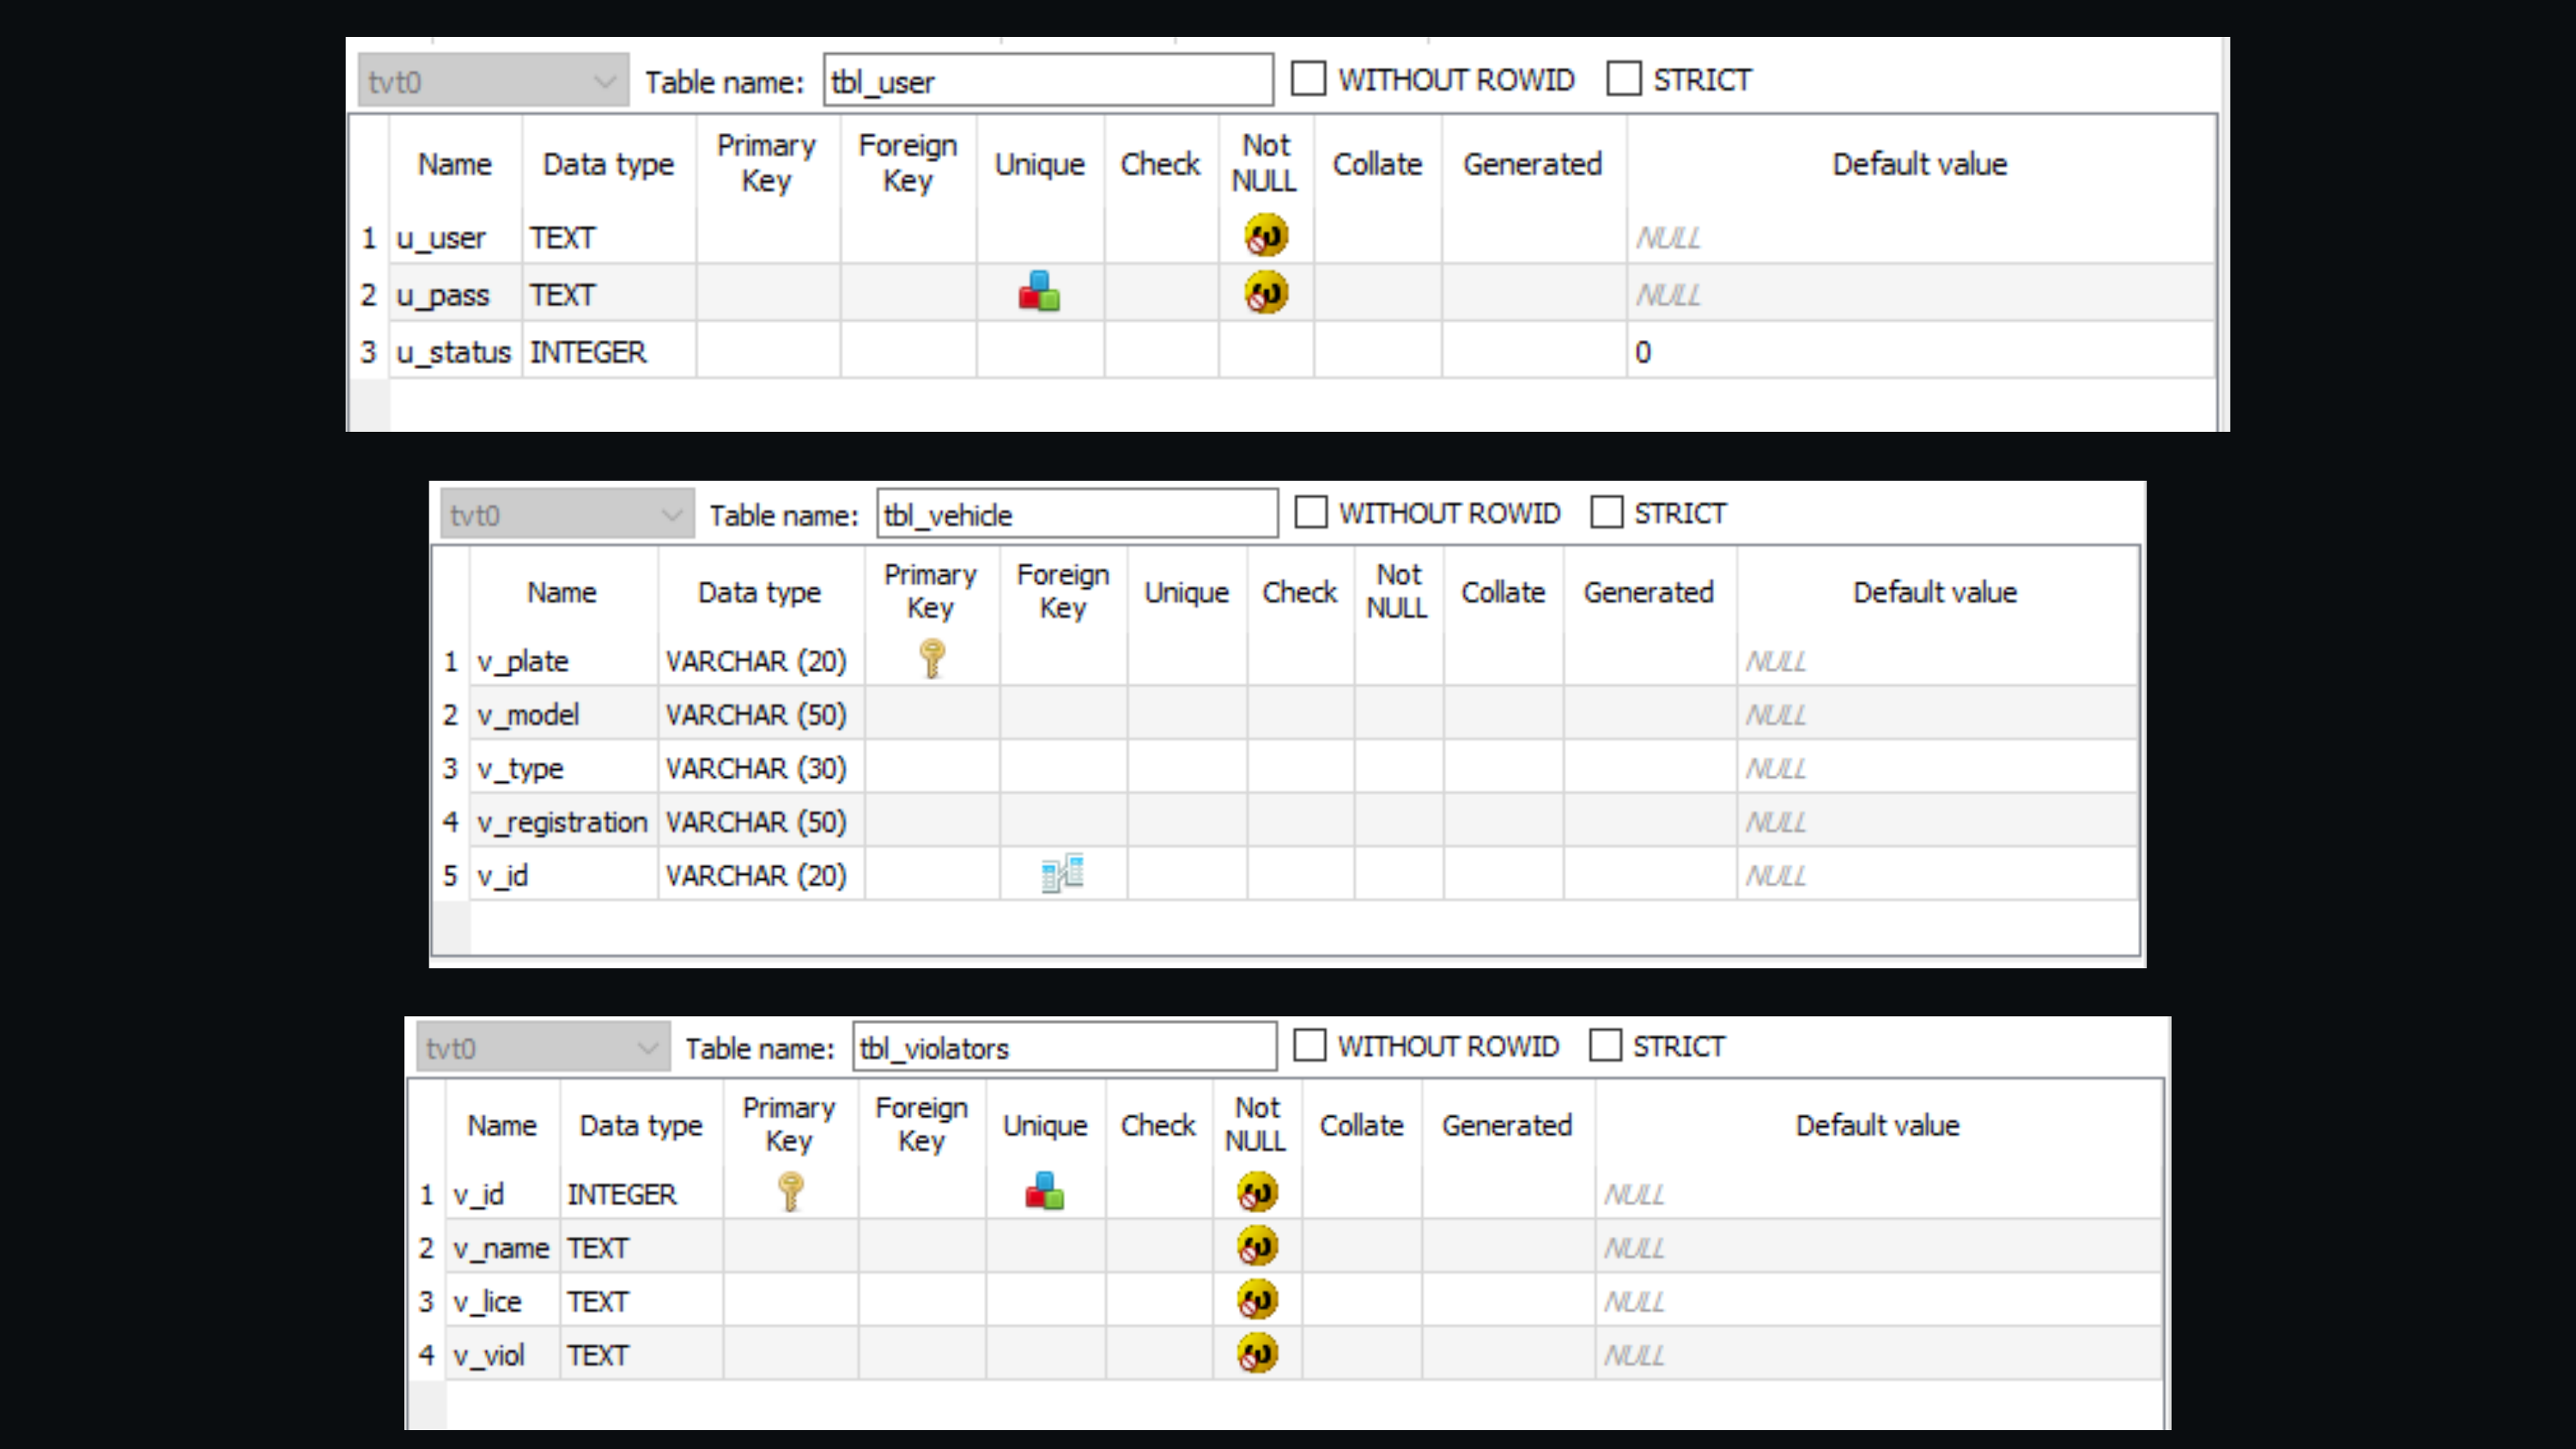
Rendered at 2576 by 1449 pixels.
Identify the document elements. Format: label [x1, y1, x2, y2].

text_box [345, 37, 2231, 432]
text_box [428, 481, 2148, 968]
text_box [404, 1016, 2172, 1430]
